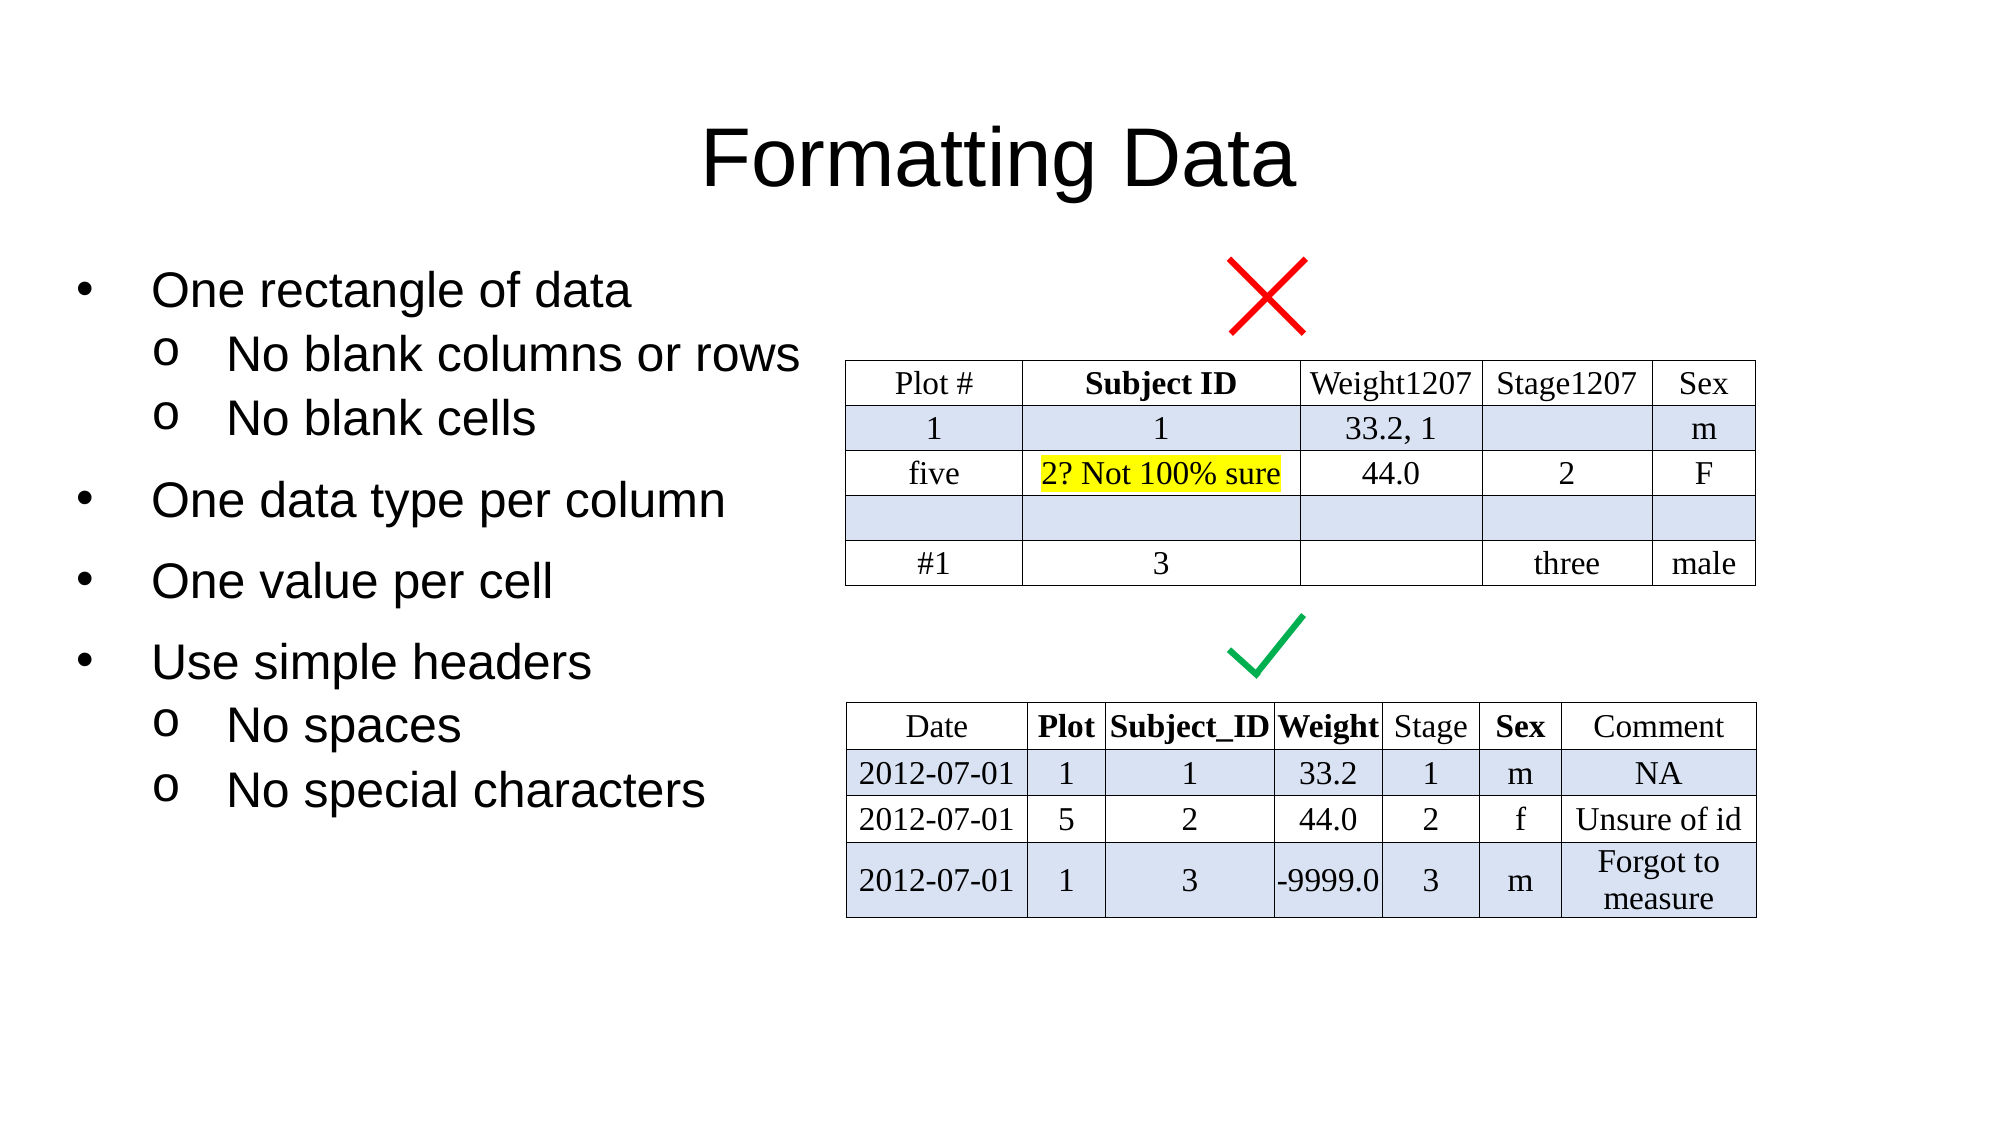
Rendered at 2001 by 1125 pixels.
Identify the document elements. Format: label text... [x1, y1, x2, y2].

table_header Stage [1383, 703, 1479, 749]
table_cell 2012-07-01 [847, 796, 1027, 842]
table_cell -9999.0 [1275, 843, 1382, 917]
table_cell [1653, 496, 1755, 540]
table_cell 1 [1383, 750, 1479, 795]
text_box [1228, 649, 1259, 677]
table_cell f [1480, 796, 1561, 842]
table_cell m [1480, 843, 1561, 917]
table_cell 3 [1023, 541, 1300, 585]
table_cell 5 [1028, 796, 1105, 842]
table_cell [846, 496, 1022, 540]
table_header Comment [1562, 703, 1756, 749]
table_cell 33.2 [1275, 750, 1382, 795]
table_header Weight [1275, 703, 1382, 749]
table_cell 1 [1028, 843, 1105, 917]
table_cell five [846, 451, 1022, 495]
table_cell m [1480, 750, 1561, 795]
table_cell #1 [846, 541, 1022, 585]
table_header Stage1207 [1483, 361, 1652, 405]
table_cell 1 [1028, 750, 1105, 795]
table_cell 2 [1106, 796, 1274, 842]
table_cell m [1653, 406, 1755, 450]
table_cell 1 [1023, 406, 1300, 450]
table_cell male [1653, 541, 1755, 585]
table_cell 2012-07-01 [847, 843, 1027, 917]
table_header Sex [1653, 361, 1755, 405]
table_cell Forgot to measure [1562, 843, 1756, 917]
table_header Subject ID [1023, 361, 1300, 405]
table_cell 2 [1483, 451, 1652, 495]
table_cell 2 [1383, 796, 1479, 842]
table_cell [1301, 541, 1482, 585]
table_cell F [1653, 451, 1755, 495]
table_cell 44.0 [1301, 451, 1482, 495]
table_cell [1483, 496, 1652, 540]
table_cell [1301, 496, 1482, 540]
table_cell 33.2, 1 [1301, 406, 1482, 450]
table_cell 3 [1106, 843, 1274, 917]
table_header Plot [1028, 703, 1105, 749]
table_header Weight1207 [1301, 361, 1482, 405]
table_cell 2? Not 100% sure [1023, 451, 1300, 495]
table_cell [1483, 406, 1652, 450]
text_box One rectangle of data No blank columns or rows No blank cells One data type per column One value per cell Use simple headers No spaces No special characters [61, 250, 829, 1040]
table_cell 1 [846, 406, 1022, 450]
table_cell NA [1562, 750, 1756, 795]
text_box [1256, 614, 1304, 674]
table_header Plot # [846, 361, 1022, 405]
table_header Date [847, 703, 1027, 749]
table_cell three [1483, 541, 1652, 585]
table_cell 44.0 [1275, 796, 1382, 842]
table_cell Unsure of id [1562, 796, 1756, 842]
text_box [1230, 258, 1306, 334]
table_header Subject_ID [1106, 703, 1274, 749]
table_cell 1 [1106, 750, 1274, 795]
text_box Formatting Data [149, 33, 1849, 213]
table_header Sex [1480, 703, 1561, 749]
table_cell 2012-07-01 [847, 750, 1027, 795]
table_cell [1023, 496, 1300, 540]
table_cell 3 [1383, 843, 1479, 917]
